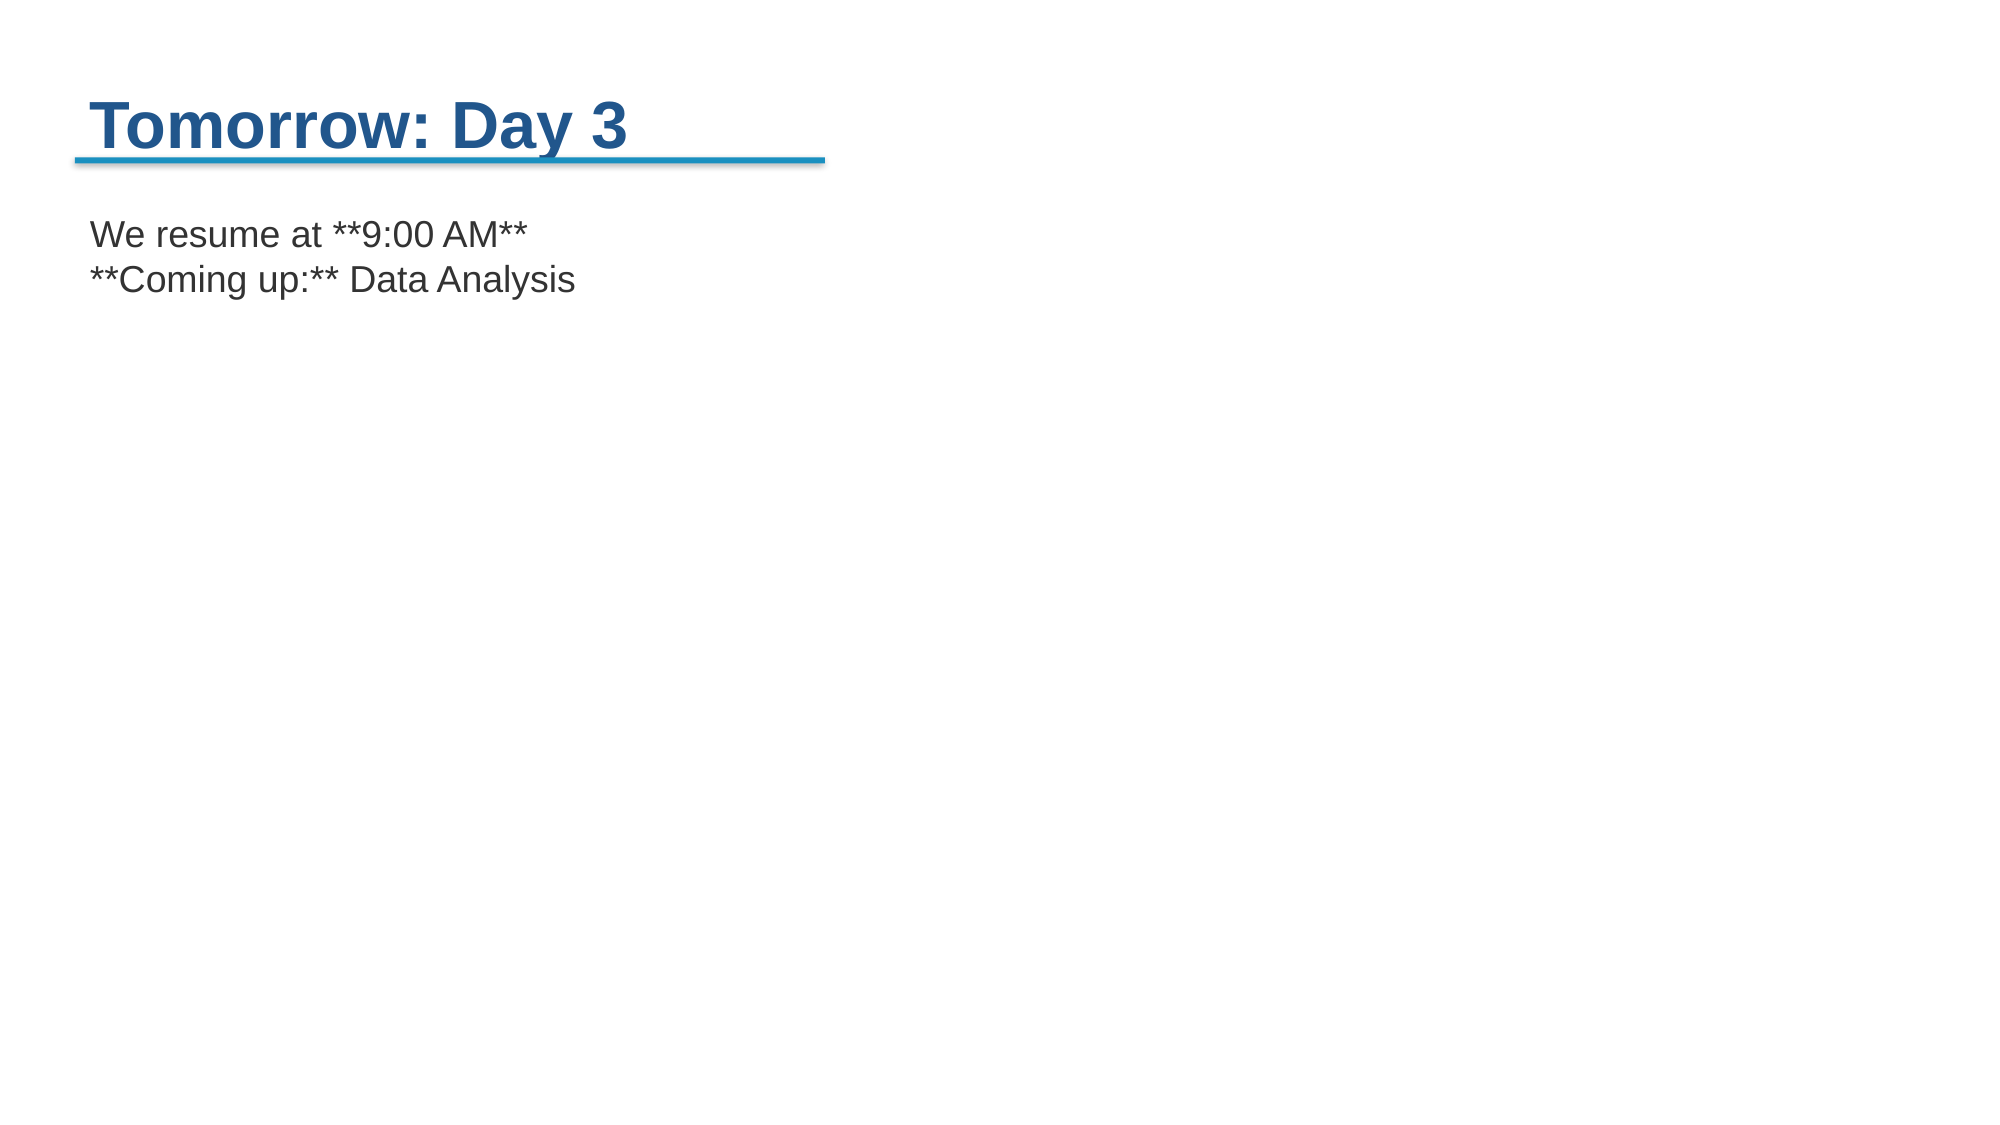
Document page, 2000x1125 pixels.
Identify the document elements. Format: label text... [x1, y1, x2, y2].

text_box We resume at **9:00 AM** **Coming up:** Data Analysis [74, 202, 1925, 308]
text_box [74, 157, 826, 164]
text_box Tomorrow: Day 3 [74, 74, 1925, 165]
